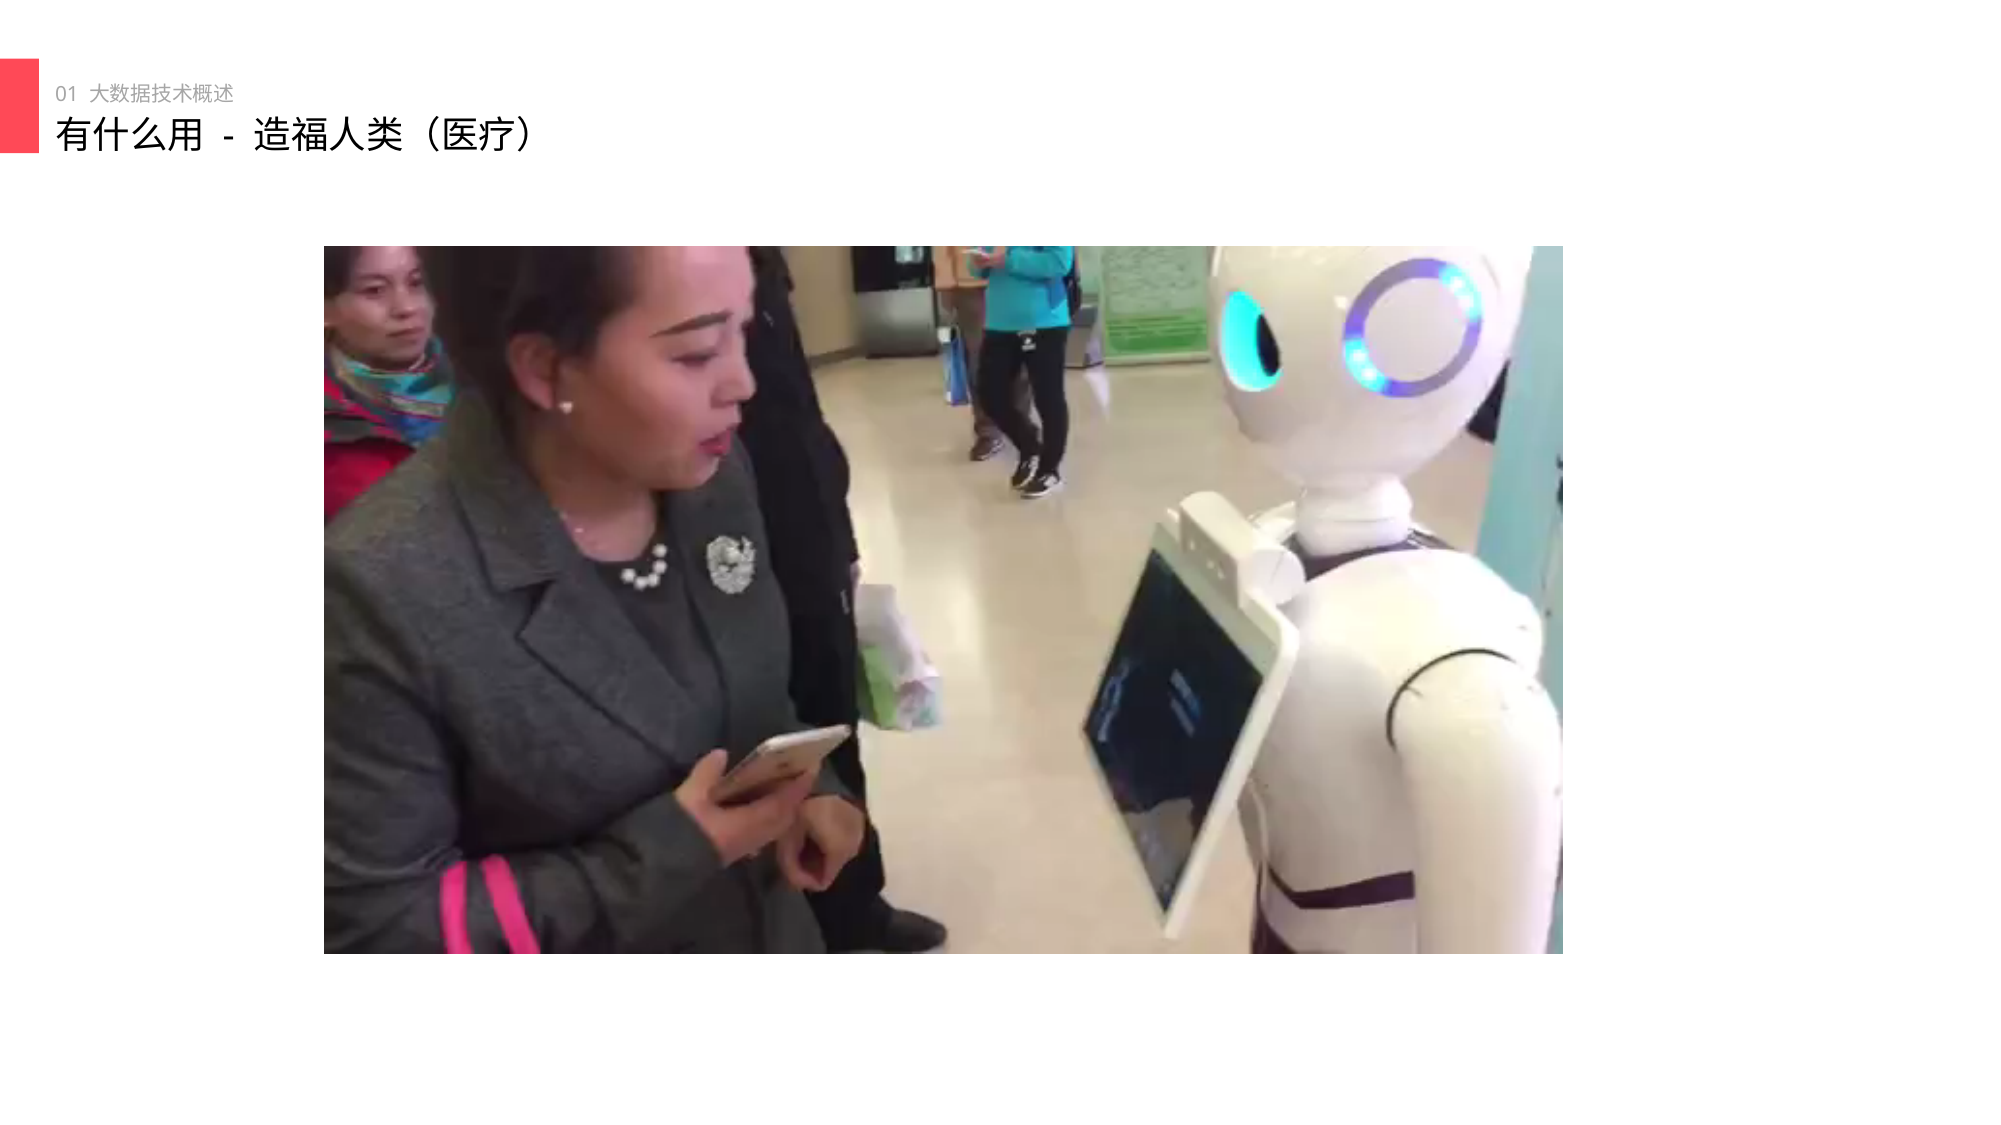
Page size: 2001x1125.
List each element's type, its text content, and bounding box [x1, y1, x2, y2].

text_box 01 大数据技术概述 有什么用 - 造福人类（医疗） [39, 58, 1931, 154]
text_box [323, 245, 1564, 955]
text_box [0, 58, 39, 154]
